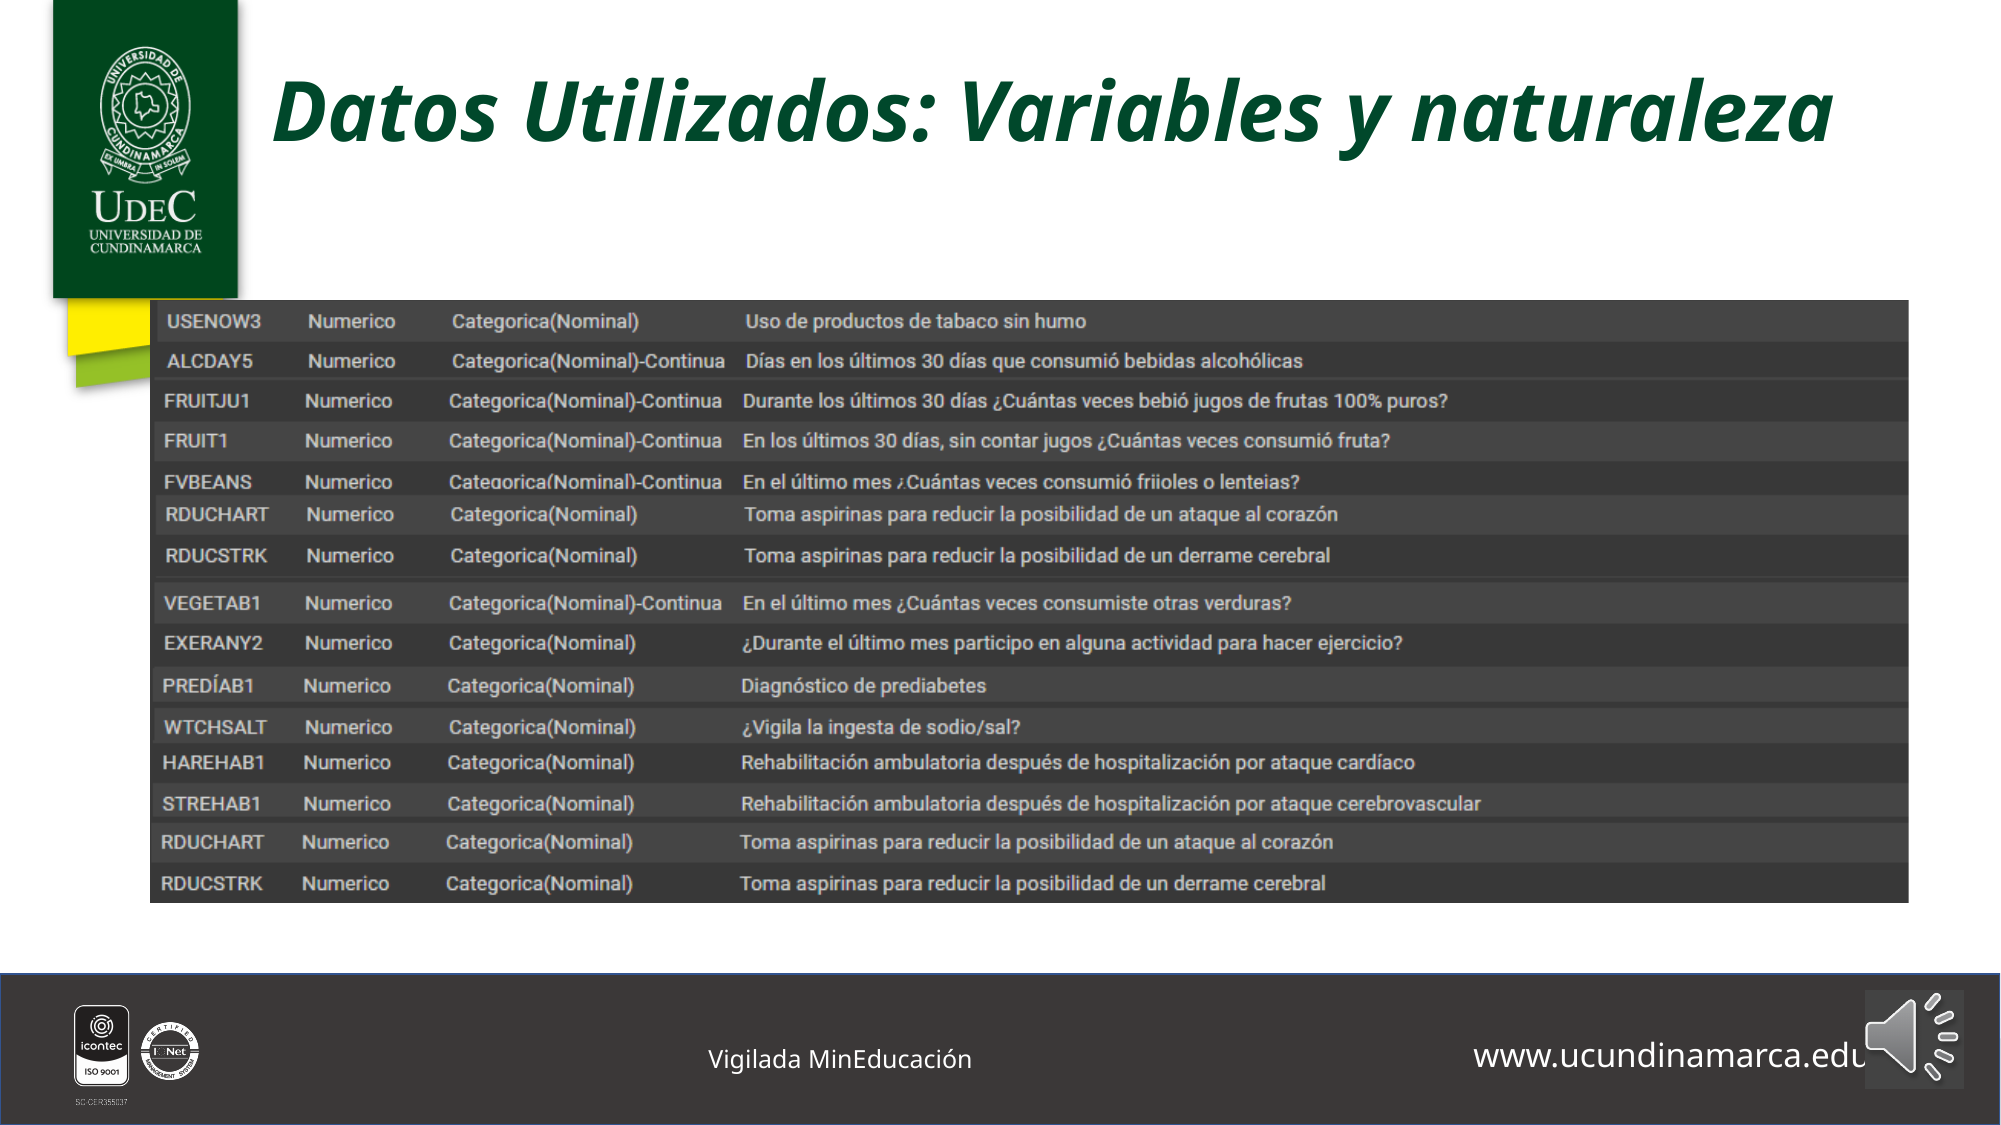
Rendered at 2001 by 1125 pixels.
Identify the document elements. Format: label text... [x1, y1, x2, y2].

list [149, 299, 1909, 903]
title Datos Utilizados: Variables y naturaleza [256, 59, 1931, 169]
picture [74, 1005, 199, 1108]
picture [0, 0, 2001, 973]
picture [1864, 989, 1965, 1090]
